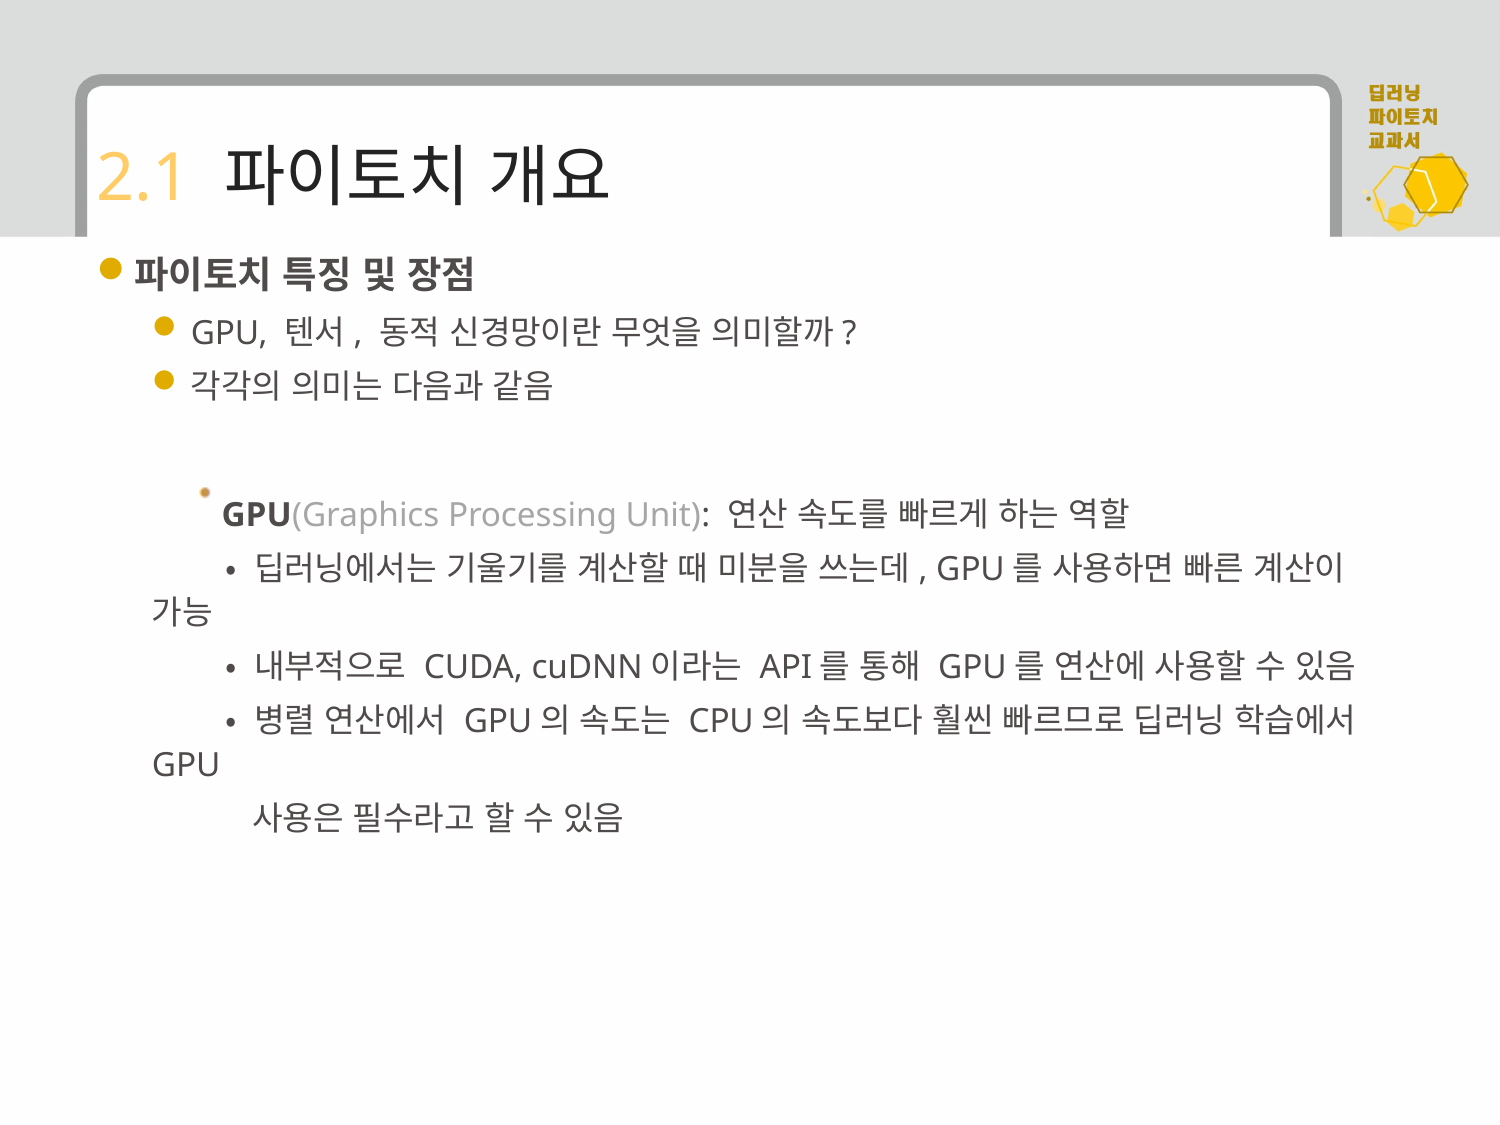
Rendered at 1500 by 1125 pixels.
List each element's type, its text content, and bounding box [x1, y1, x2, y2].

picture [0, 0, 1500, 1125]
title 2.1 파이토치 개요 [81, 90, 1412, 222]
list 파이토치 특징 및 장점 GPU, 텐서, 동적 신경망이란 무엇을 의미할까? 각각의 의미는 다음과 같음 GPU(Graphics Processing Unit): 연산 속도를 빠르게 하는 역할 • 딥러닝에서는 기울기를 계산할 때 미분을 쓰는데, GPU를 사용하면 빠른 계산이 가능 • 내부적으로 CUDA, cuDNN이라는 API를 통해 GPU를 연산에 사용할 수 있음 • 병렬 연산에서 GPU의 속도는 CPU의 속도보다 훨씬 빠르므로 딥러닝 학습에서 GPU 사용은 필수라고 할 수 있음 [81, 239, 1412, 1054]
